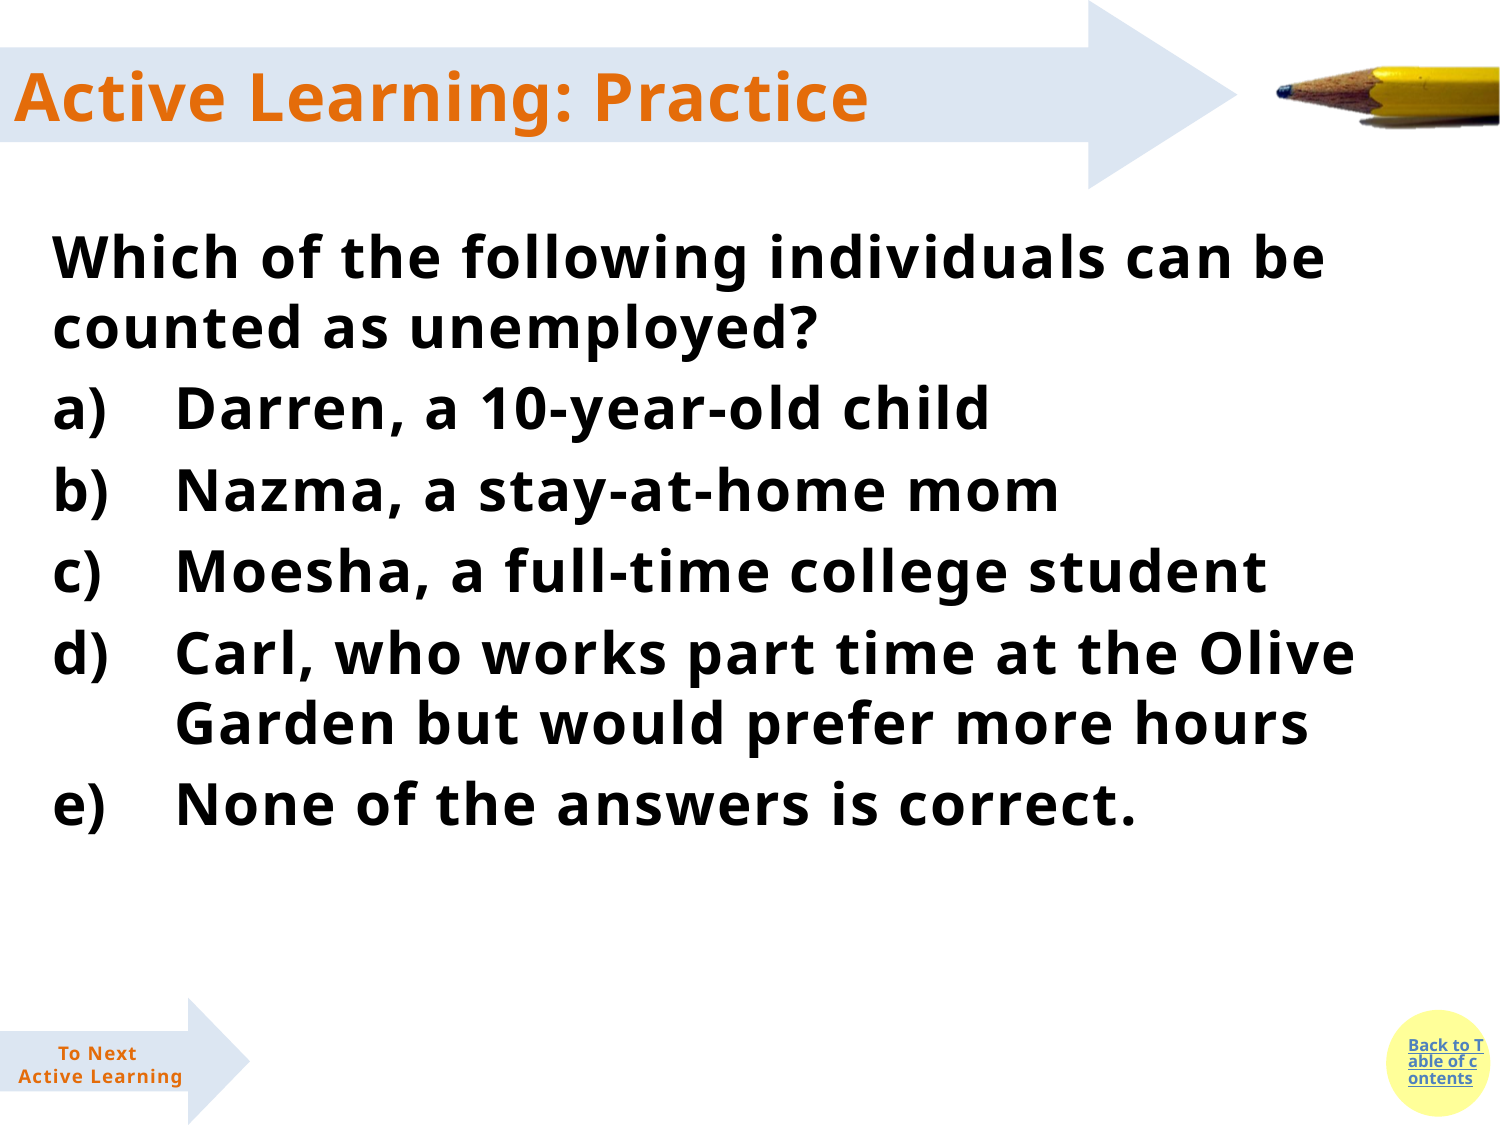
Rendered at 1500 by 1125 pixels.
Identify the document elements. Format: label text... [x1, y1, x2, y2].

picture [1131, 7, 1500, 183]
list Which of the following individuals can be counted as unemployed? Darren, a 10-year-old child Nazma, a stay-at-home mom Moesha, a full-time college student Carl, who works part time at the Olive Garden but would prefer more hours None of the answers is correct. [37, 212, 1426, 1043]
text_box To Next Active Learning [3, 1034, 198, 1095]
